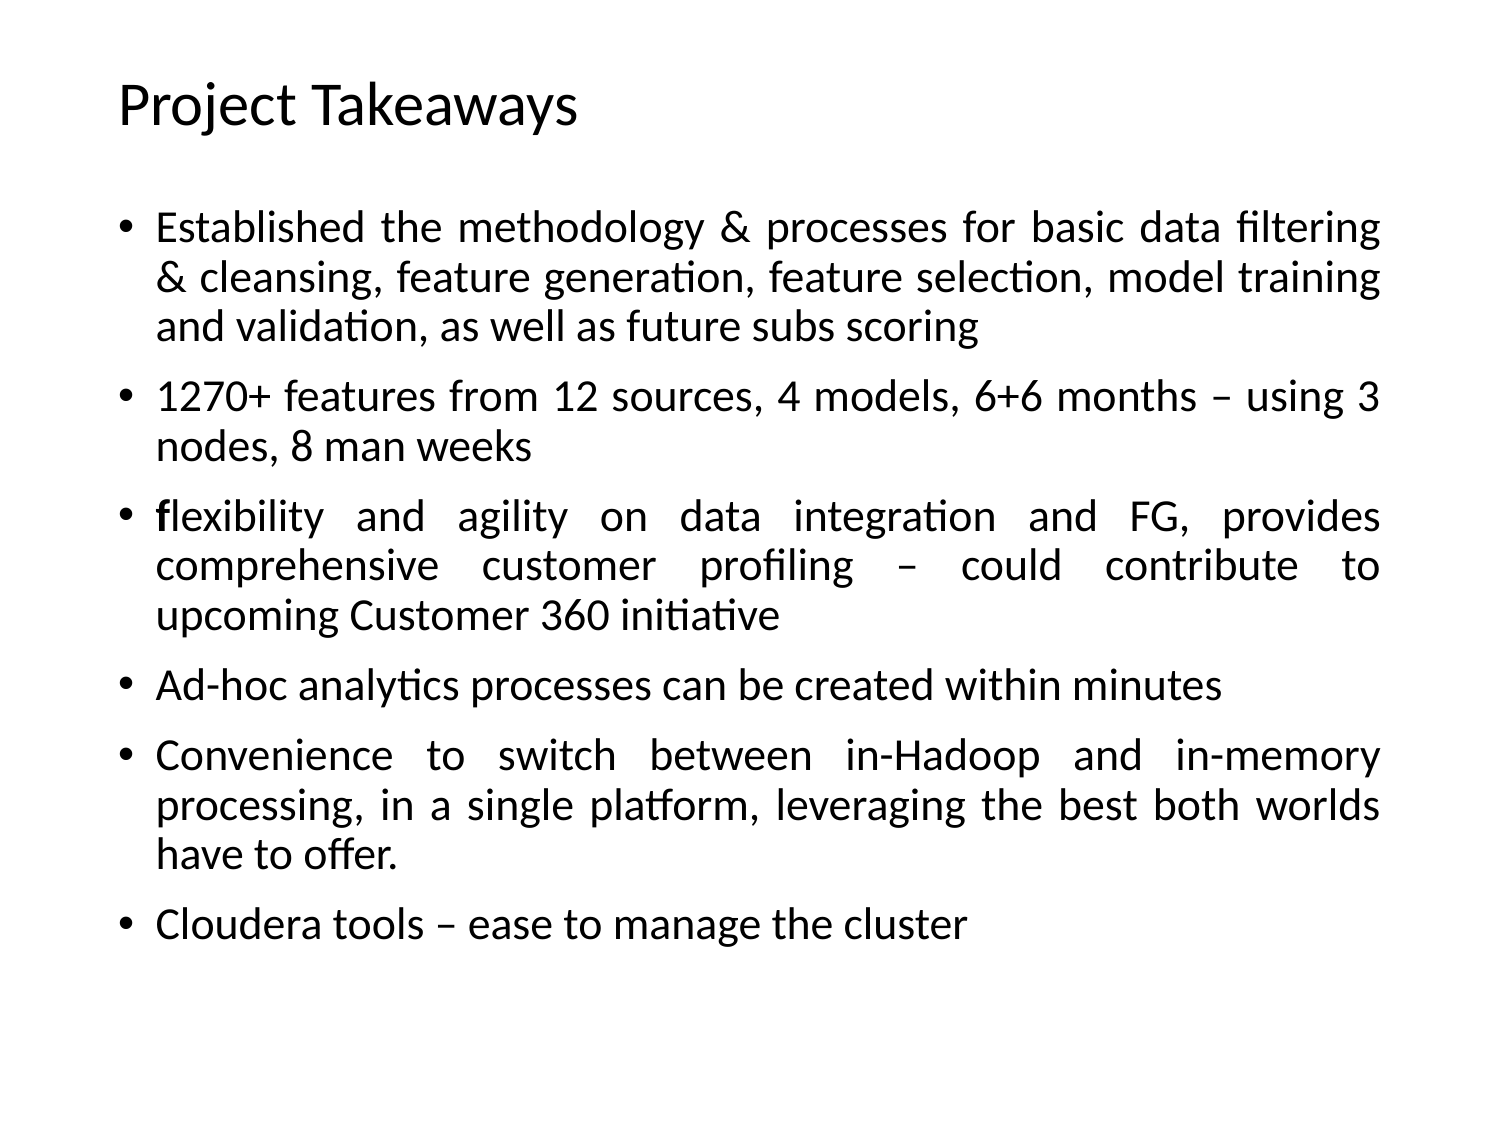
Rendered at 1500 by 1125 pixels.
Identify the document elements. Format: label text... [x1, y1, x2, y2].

title Project Takeaways [103, 0, 1397, 195]
list Established the methodology & processes for basic data filtering & cleansing, feature generation, feature selection, model training and validation, as well as future subs scoring 1270+ features from 12 sources, 4 models, 6+6 months – using 3 nodes, 8 man weeks flexibility and agility on data integration and FG, provides comprehensive customer profiling – could contribute to upcoming Customer 360 initiative Ad-hoc analytics processes can be created within minutes Convenience to switch between in-Hadoop and in-memory processing, in a single platform, leveraging the best both worlds have to offer. Cloudera tools – ease to manage the cluster [103, 195, 1397, 985]
